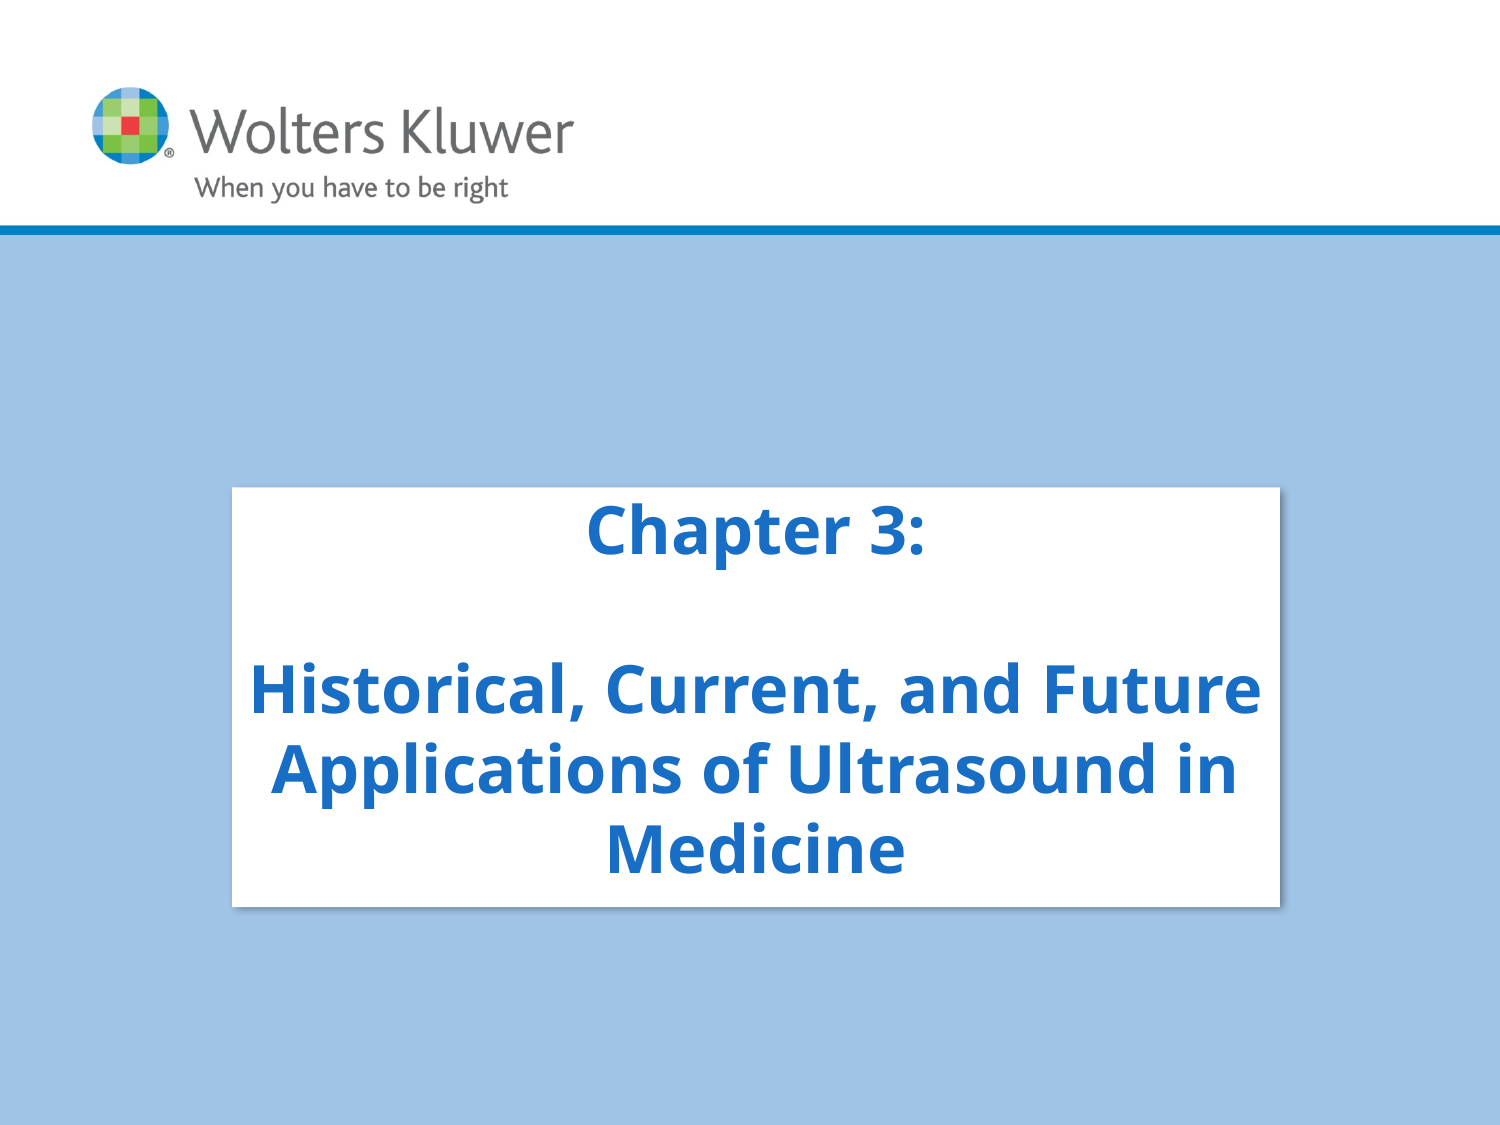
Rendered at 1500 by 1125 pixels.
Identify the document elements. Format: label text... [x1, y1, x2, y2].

text_box Chapter 3: Historical, Current, and Future Applications of Ultrasound in Medicine [232, 487, 1280, 908]
picture [0, 64, 1500, 1125]
